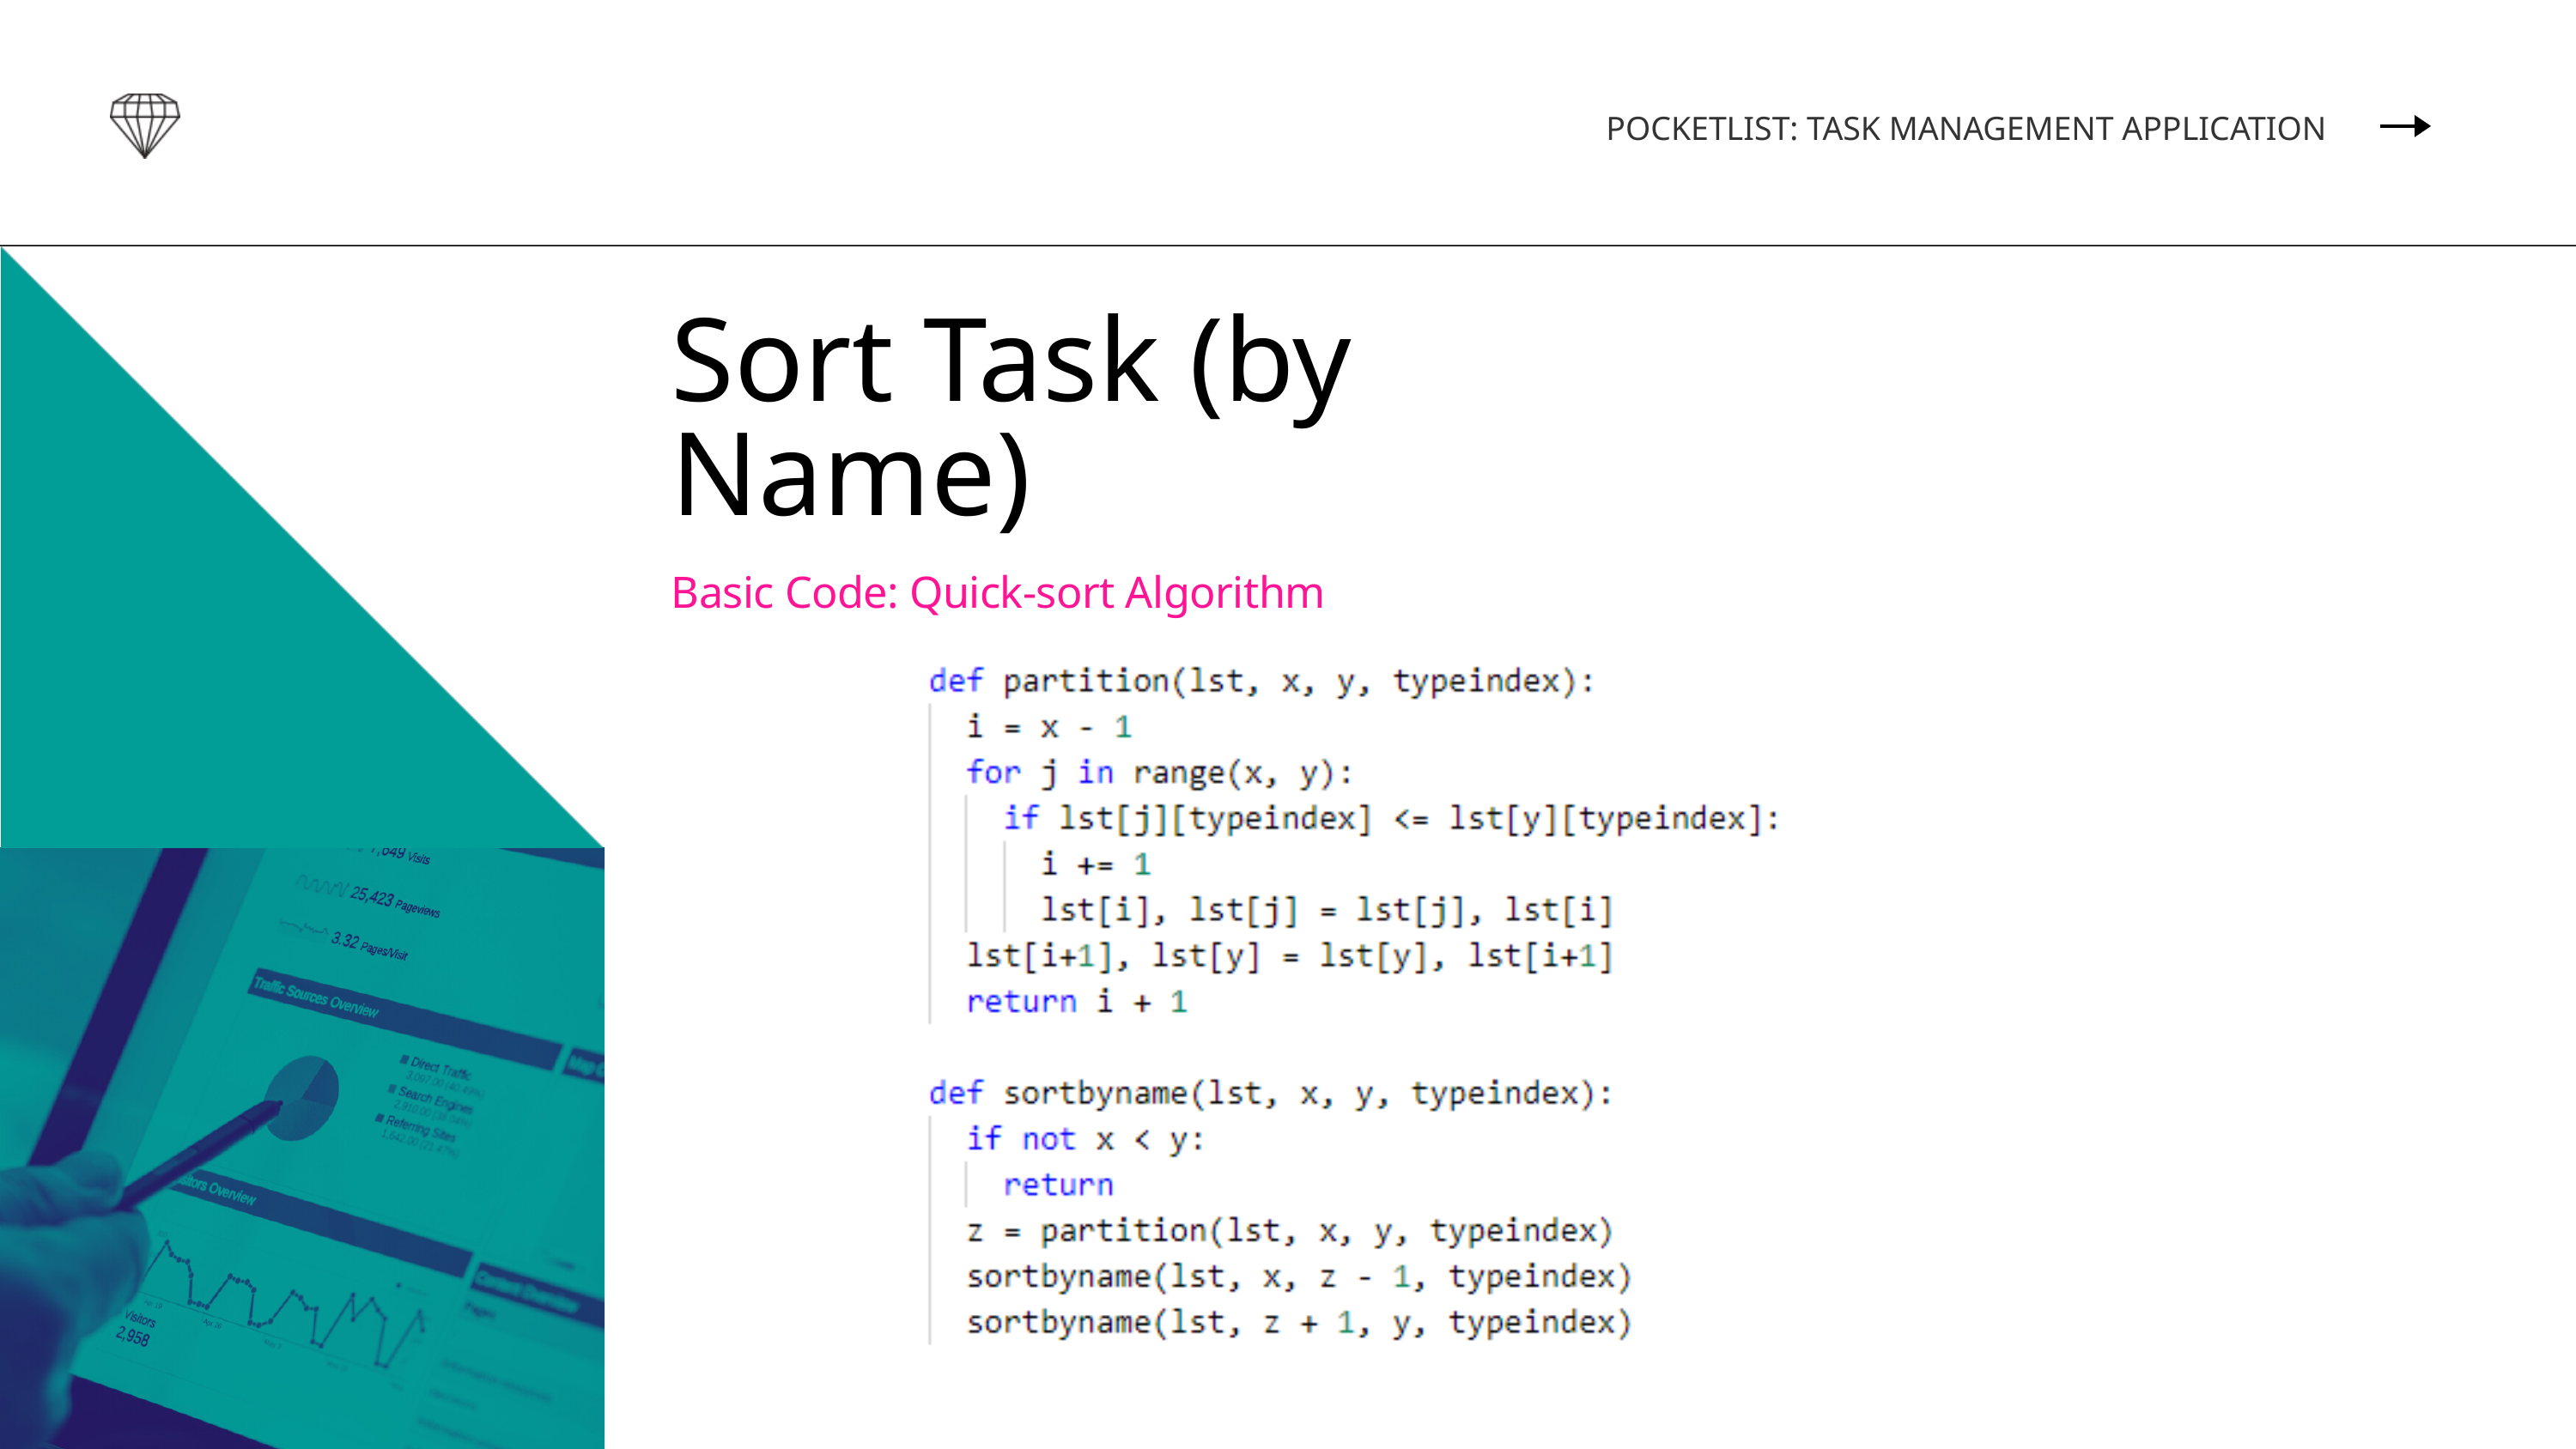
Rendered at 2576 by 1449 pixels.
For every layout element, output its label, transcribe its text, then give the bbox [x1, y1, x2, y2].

picture [109, 93, 180, 159]
text_box POCKETLIST: TASK MANAGEMENT APPLICATION [1547, 99, 2327, 148]
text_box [671, 297, 1709, 613]
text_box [2379, 114, 2432, 138]
picture [1, 246, 604, 849]
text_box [0, 853, 605, 1449]
picture [884, 646, 1841, 1389]
